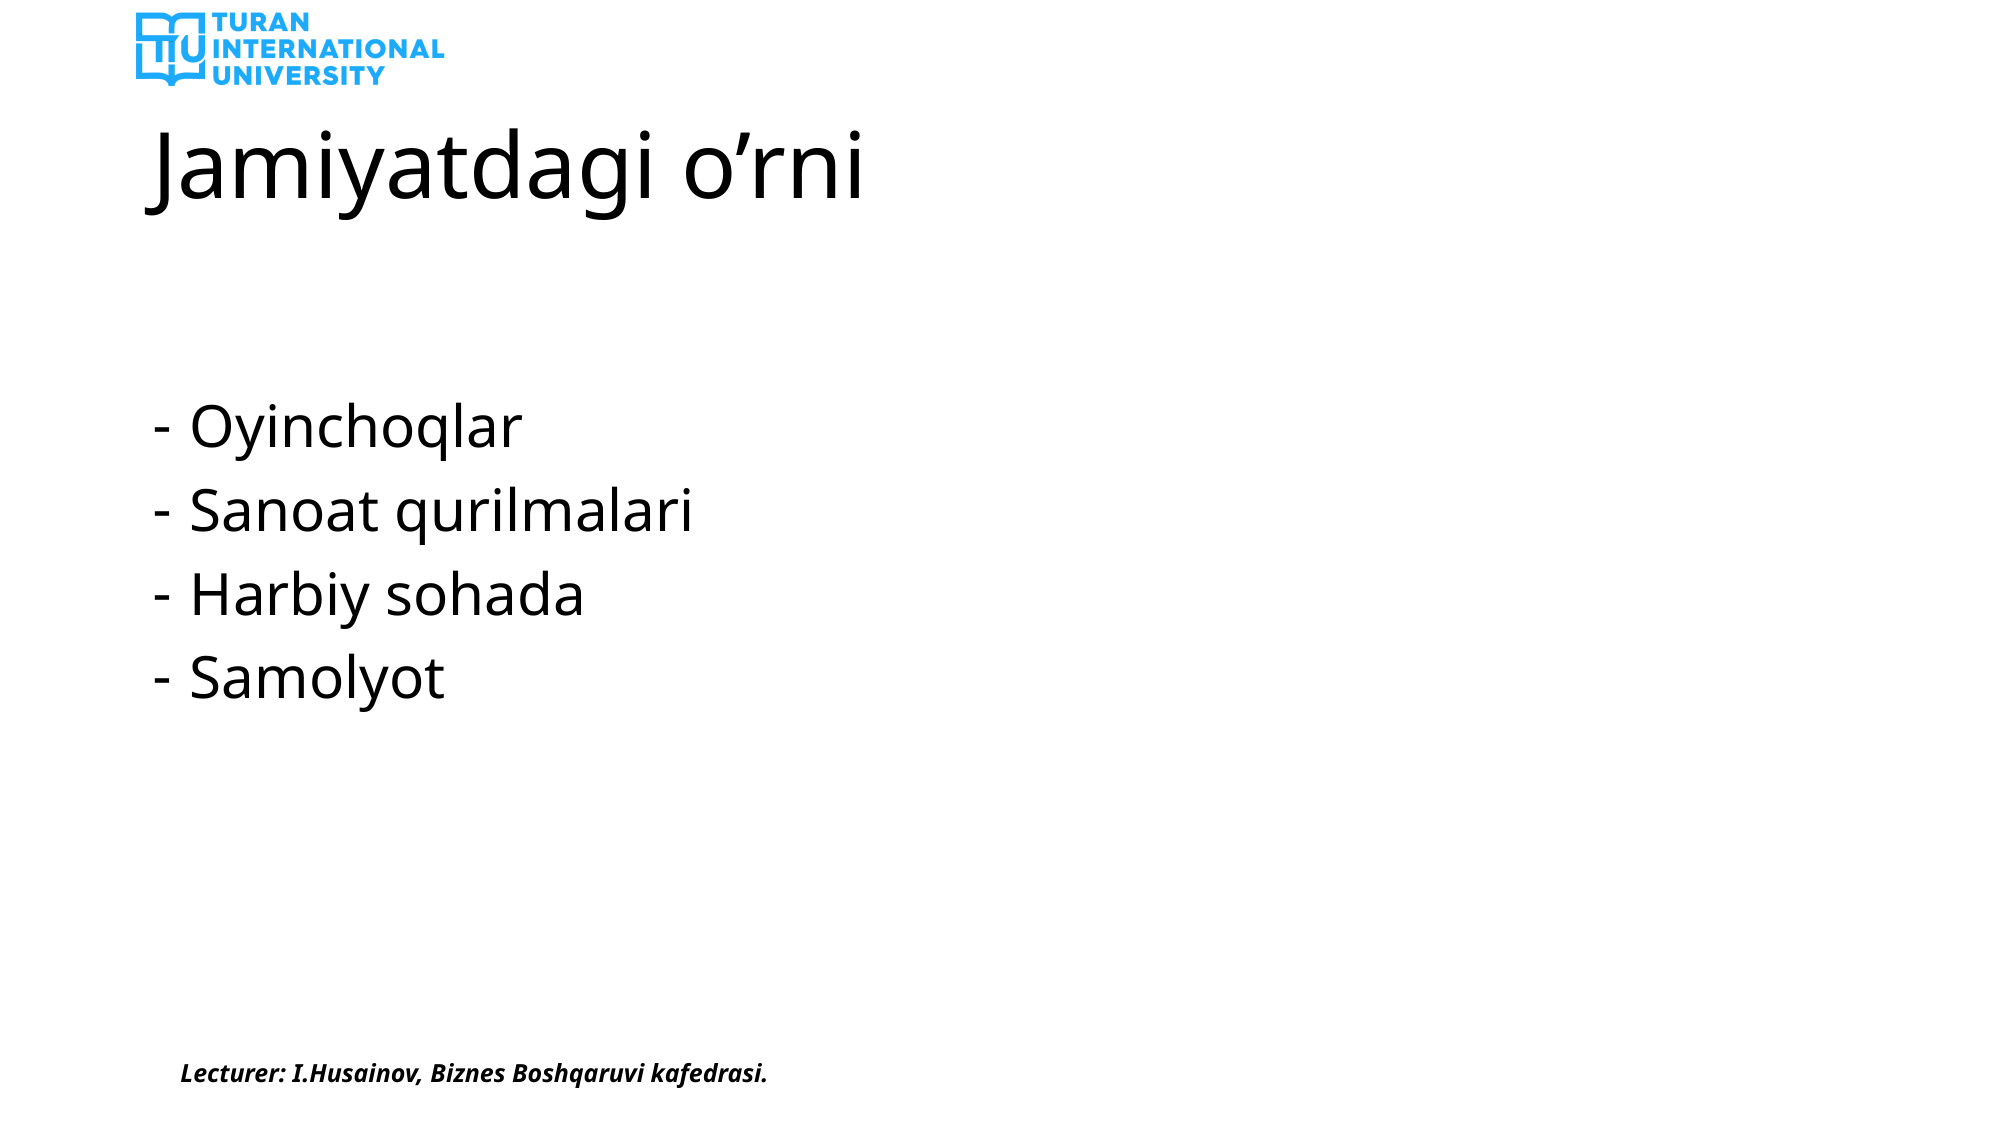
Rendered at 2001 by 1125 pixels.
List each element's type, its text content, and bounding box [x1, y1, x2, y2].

title Jamiyatdagi o’rni [137, 59, 1863, 278]
footer Lecturer: I.Husainov, Biznes Boshqaruvi kafedrasi. [137, 1042, 813, 1103]
list Oyinchoqlar Sanoat qurilmalari Harbiy sohada Samolyot [137, 299, 1916, 1014]
picture [132, 0, 450, 112]
